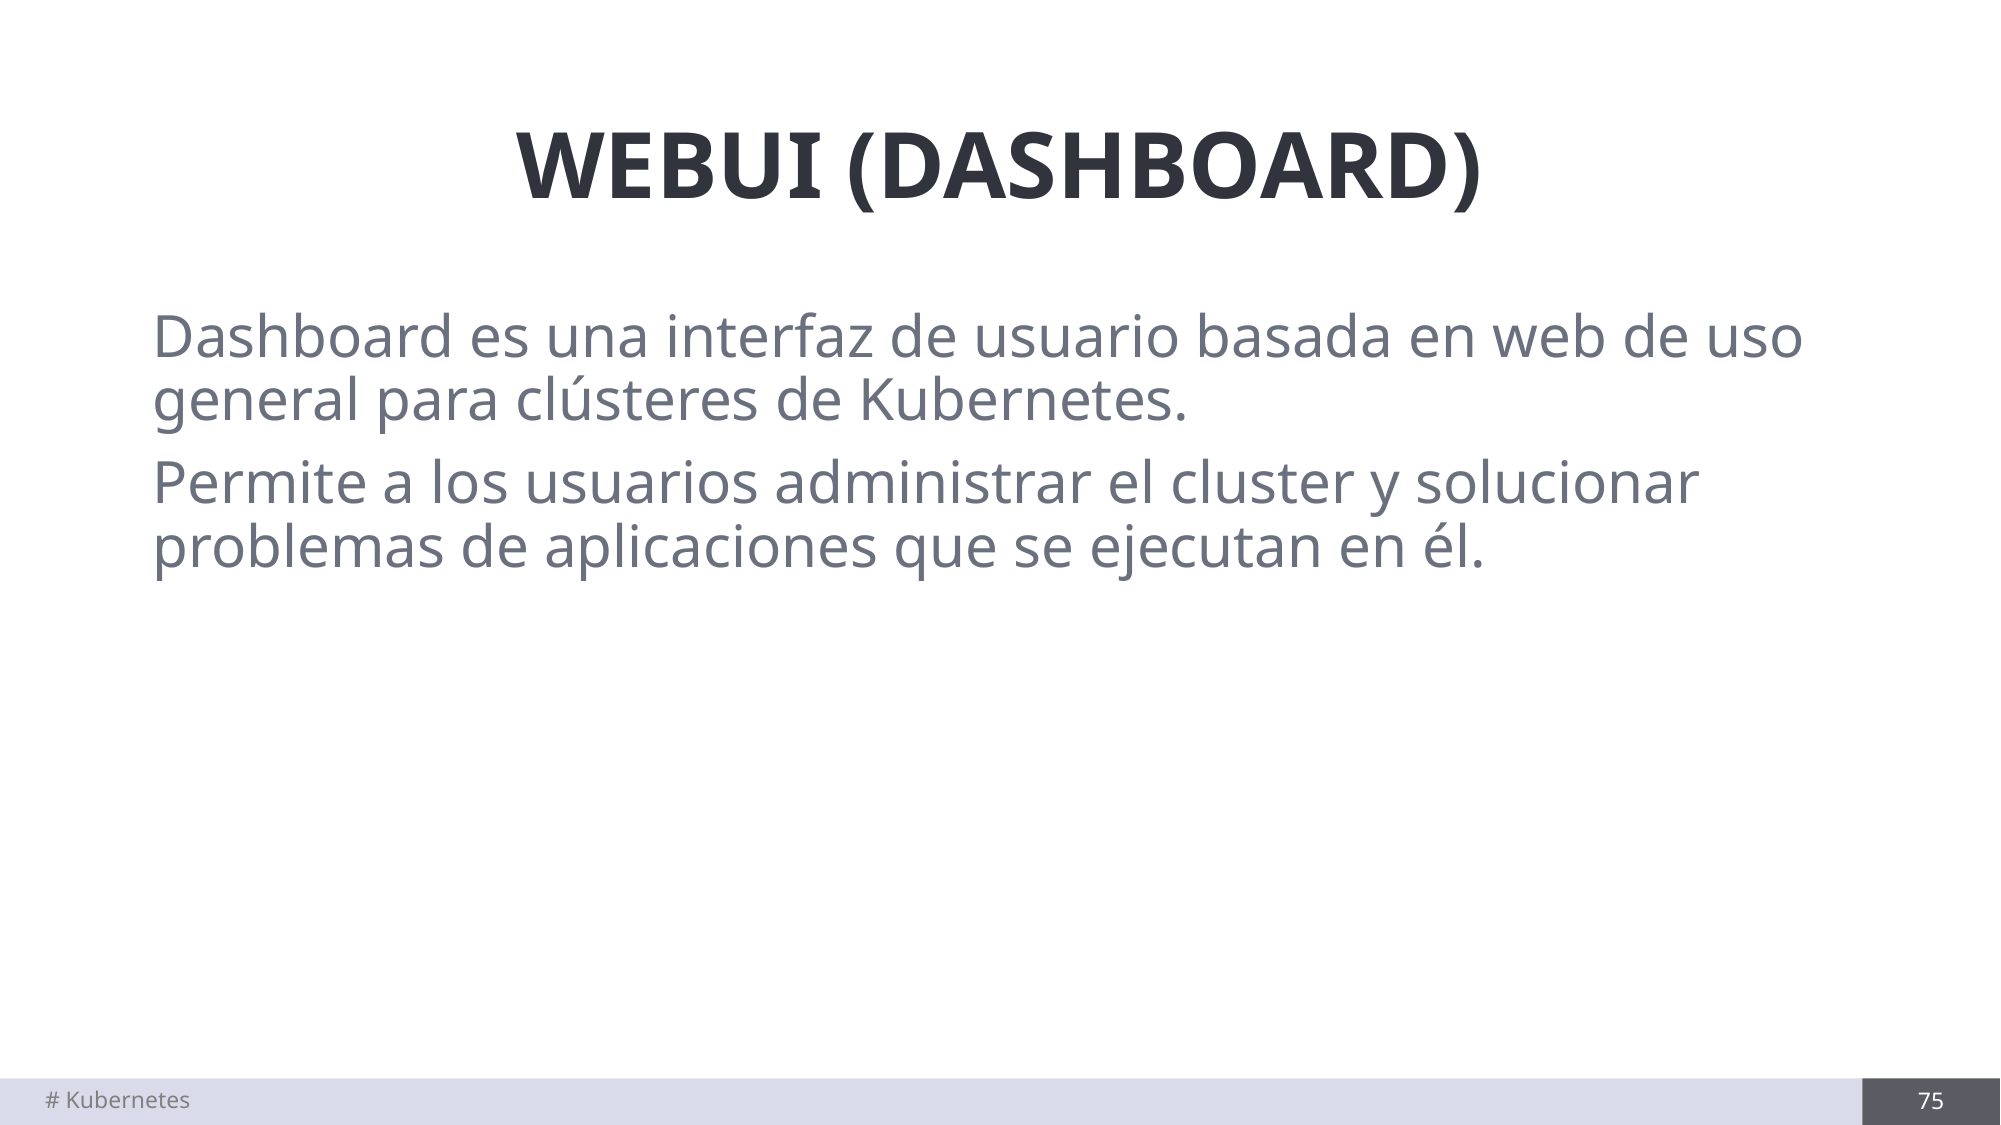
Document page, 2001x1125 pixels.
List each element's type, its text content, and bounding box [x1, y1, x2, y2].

slide_number 75 [1862, 1078, 2000, 1125]
title WEBUI (DASHBOARD) [137, 59, 1863, 278]
footer # Kubernetes [0, 1078, 1862, 1125]
list Dashboard es una interfaz de usuario basada en web de uso general para clústeres de Kubernetes. Permite a los usuarios administrar el cluster y solucionar problemas de aplicaciones que se ejecutan en él. [137, 299, 1863, 1014]
